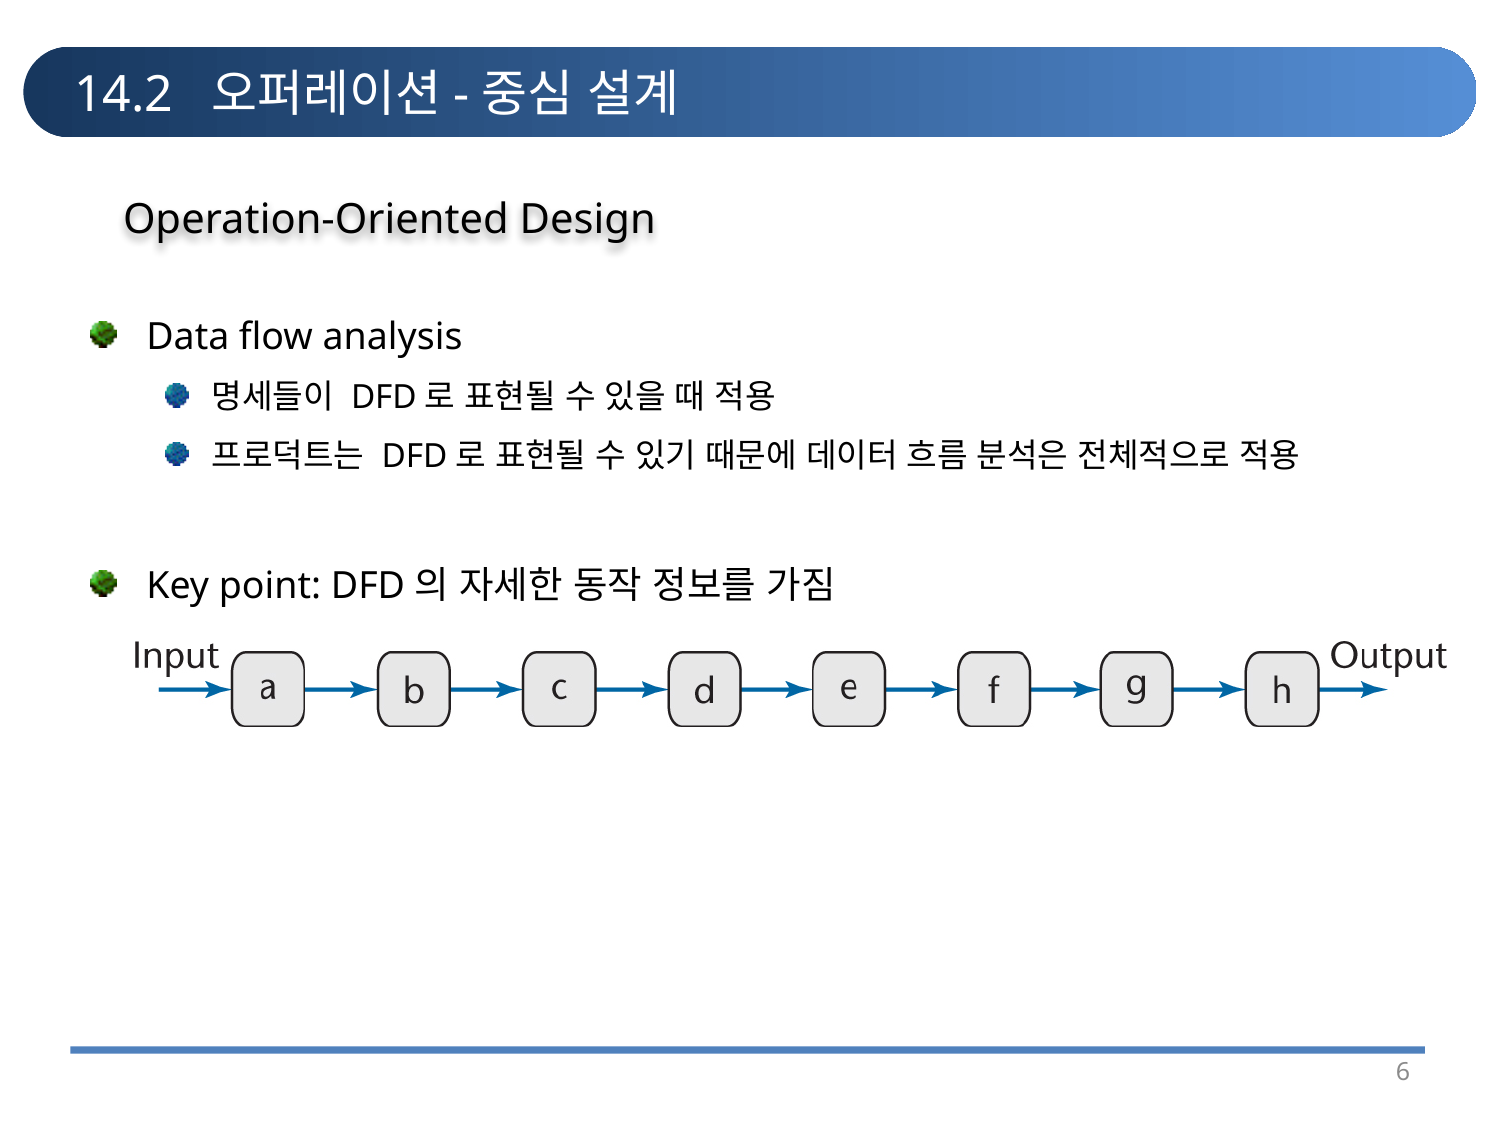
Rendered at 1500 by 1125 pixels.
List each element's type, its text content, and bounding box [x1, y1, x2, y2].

picture [135, 641, 1448, 727]
picture [90, 321, 117, 348]
picture [90, 570, 117, 597]
picture [165, 383, 189, 408]
list Data flow analysis 명세들이 DFD로 표현될 수 있을 때 적용 프로덕트는 DFD로 표현될 수 있기 때문에 데이터 흐름 분석은 전체적으로 적용 Key point: DFD의 자세한 동작 정보를 가짐 [75, 290, 1471, 1005]
list Operation-Oriented Design [60, 180, 719, 255]
picture [165, 442, 189, 466]
title 14.2 오퍼레이션-중심 설계 [59, 56, 1410, 126]
slide_number 6 [1074, 1042, 1425, 1103]
